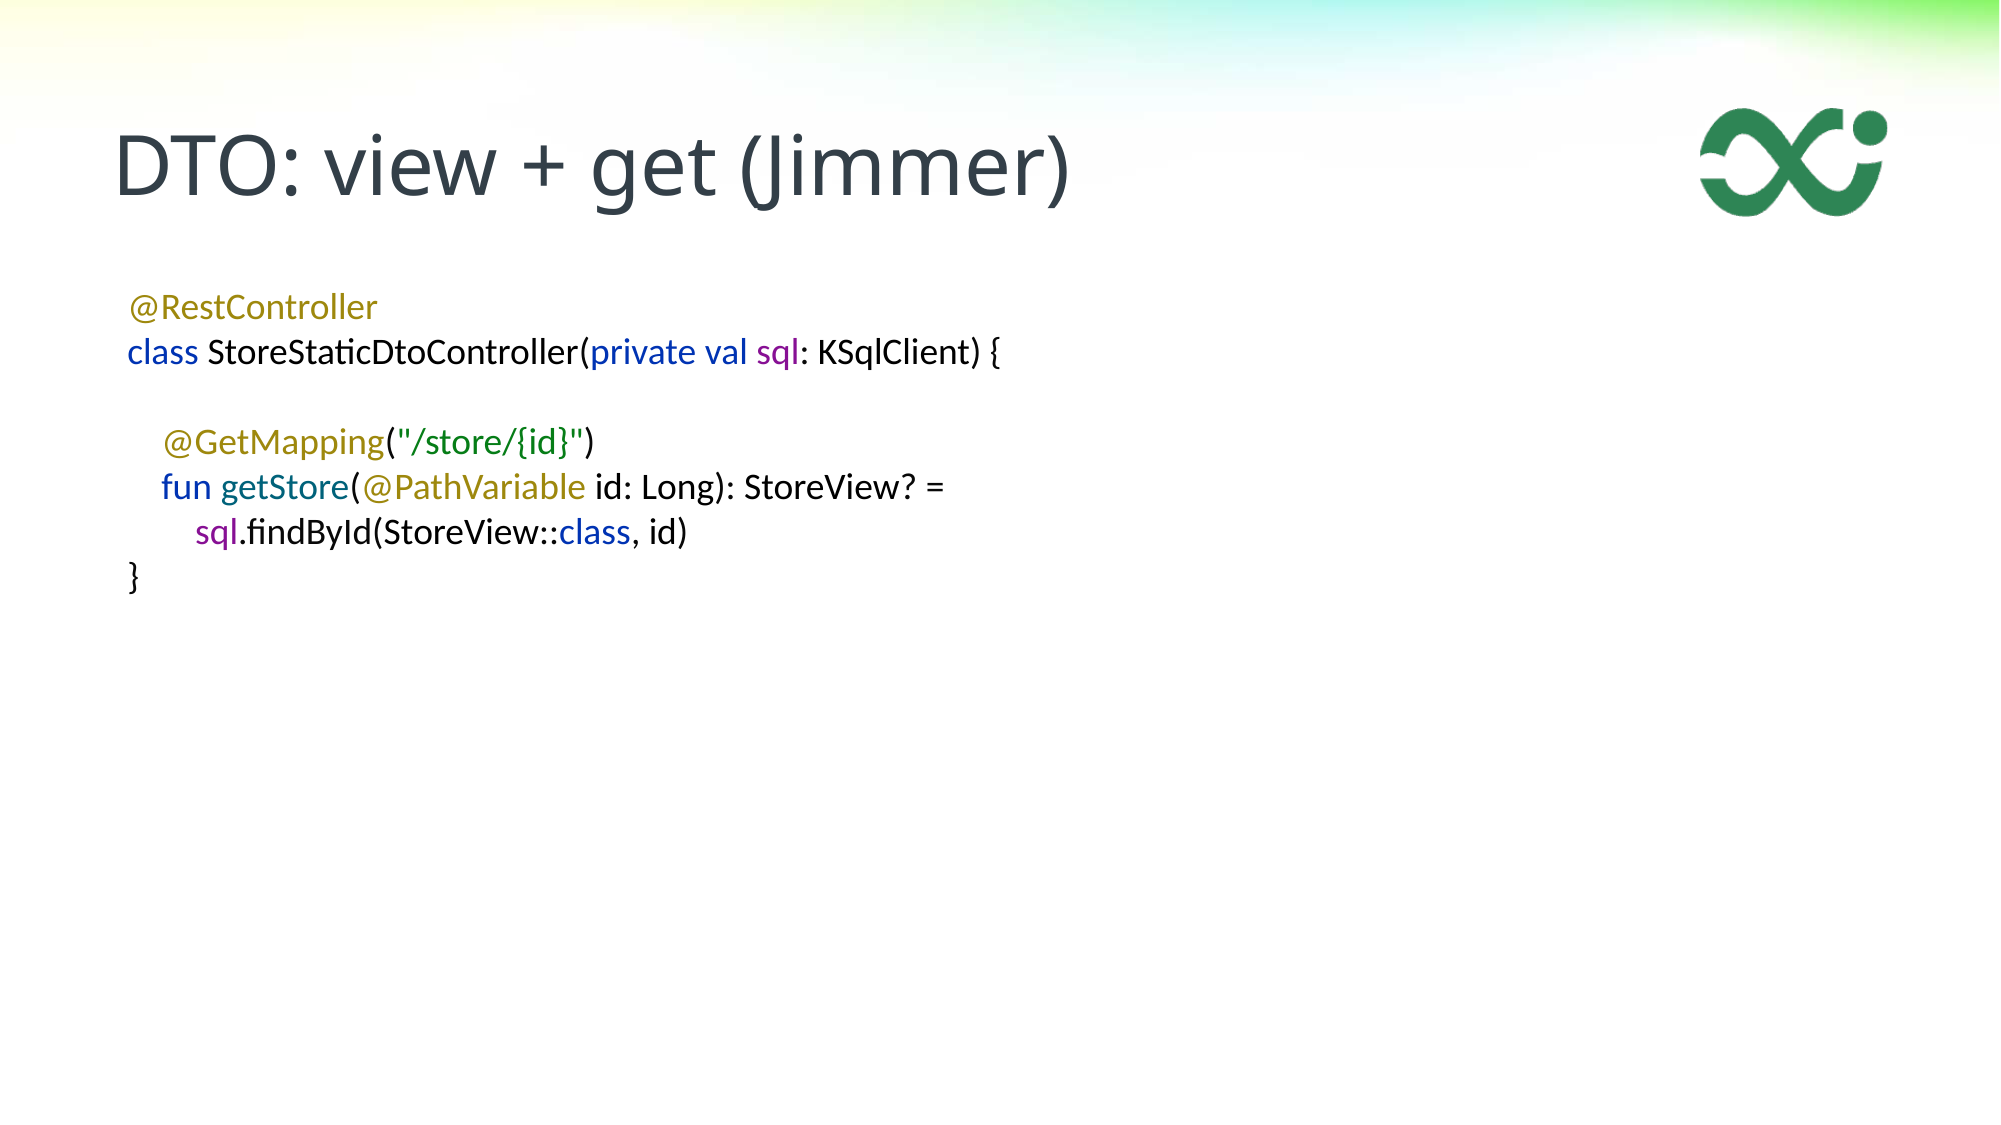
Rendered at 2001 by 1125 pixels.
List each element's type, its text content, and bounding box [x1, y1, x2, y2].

picture [1699, 105, 1888, 219]
text_box DTO: view + get (Jimmer) [112, 112, 1694, 213]
text_box @RestController class StoreStaticDtoController(private val sql: KSqlClient) { @GetMapping("/store/{id}") fun getStore(@PathVariable id: Long): StoreView? = sql.findById(StoreView::class, id) } [112, 274, 1700, 605]
text_box [0, 0, 2000, 192]
